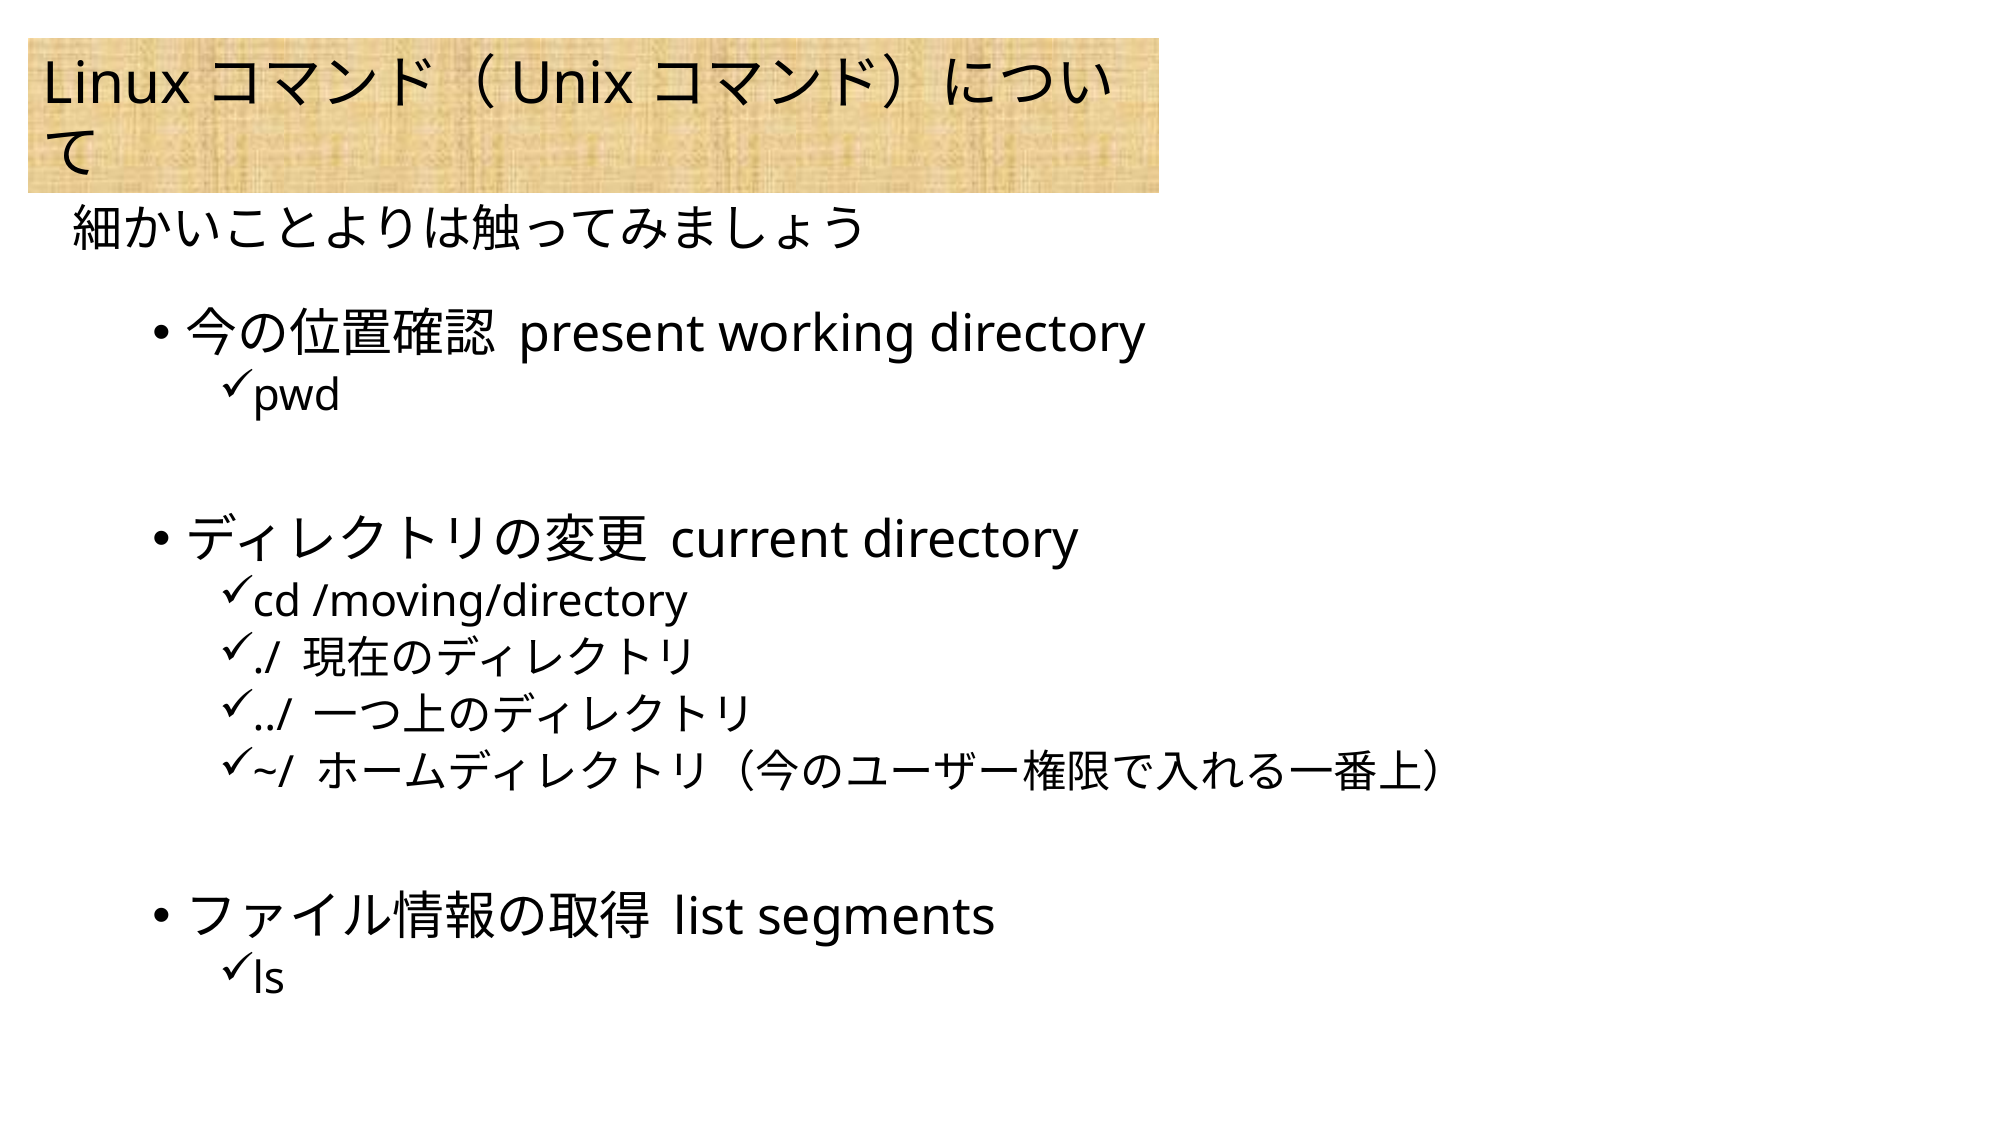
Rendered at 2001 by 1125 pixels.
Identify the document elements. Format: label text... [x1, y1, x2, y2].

text_box 細かいことよりは触ってみましょう [57, 188, 1558, 264]
text_box Linuxコマンド（Unixコマンド）について [28, 38, 1159, 193]
list 今の位置確認 present working directory pwd ディレクトリの変更 current directory cd /moving/directory ./ 現在のディレクトリ ../ 一つ上のディレクトリ ~/ ホームディレクトリ（今のユーザー権限で入れる一番上） ファイル情報の取得 list segments ls [137, 299, 1863, 1014]
